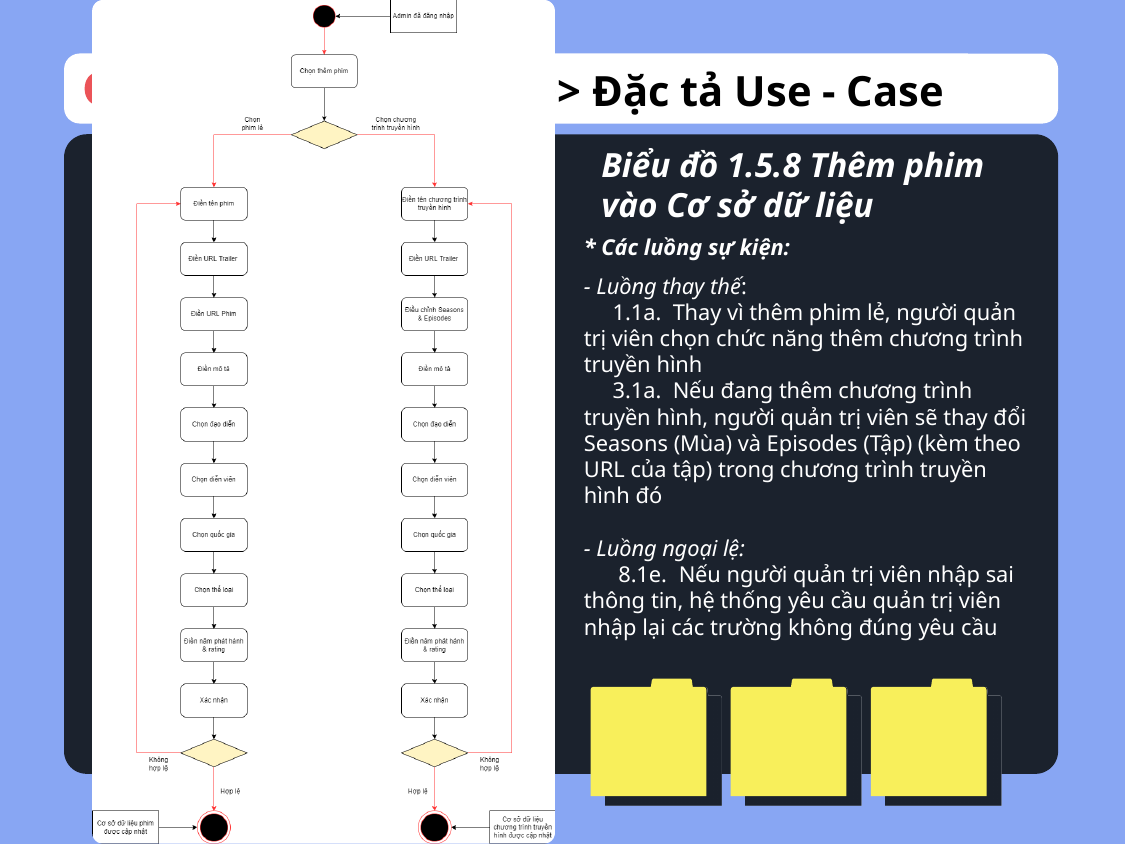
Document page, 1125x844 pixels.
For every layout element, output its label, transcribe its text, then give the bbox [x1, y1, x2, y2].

title Biểu đồ 1.5.8 Thêm phim vào Cơ sở dữ liệu [586, 136, 1044, 218]
picture [91, 0, 556, 844]
text_box * Các luồng sự kiện: - Luồng thay thế: 1.1a. Thay vì thêm phim lẻ, người quản trị viên chọn chức năng thêm chương trình truyền hình 3.1a. Nếu đang thêm chương trình truyền hình, người quản trị viên sẽ thay đổi Seasons (Mùa) và Episodes (Tập) (kèm theo URL của tập) trong chương trình truyền hình đó - Luồng ngoại lệ: 8.1e. Nếu người quản trị viên nhập sai thông tin, hệ thống yêu cầu quản trị viên nhập lại các trường không đúng yêu cầu [560, 218, 1044, 707]
text_box Đặc tả yêu cầu >> Đặc tả Use - Case [560, 42, 1003, 137]
